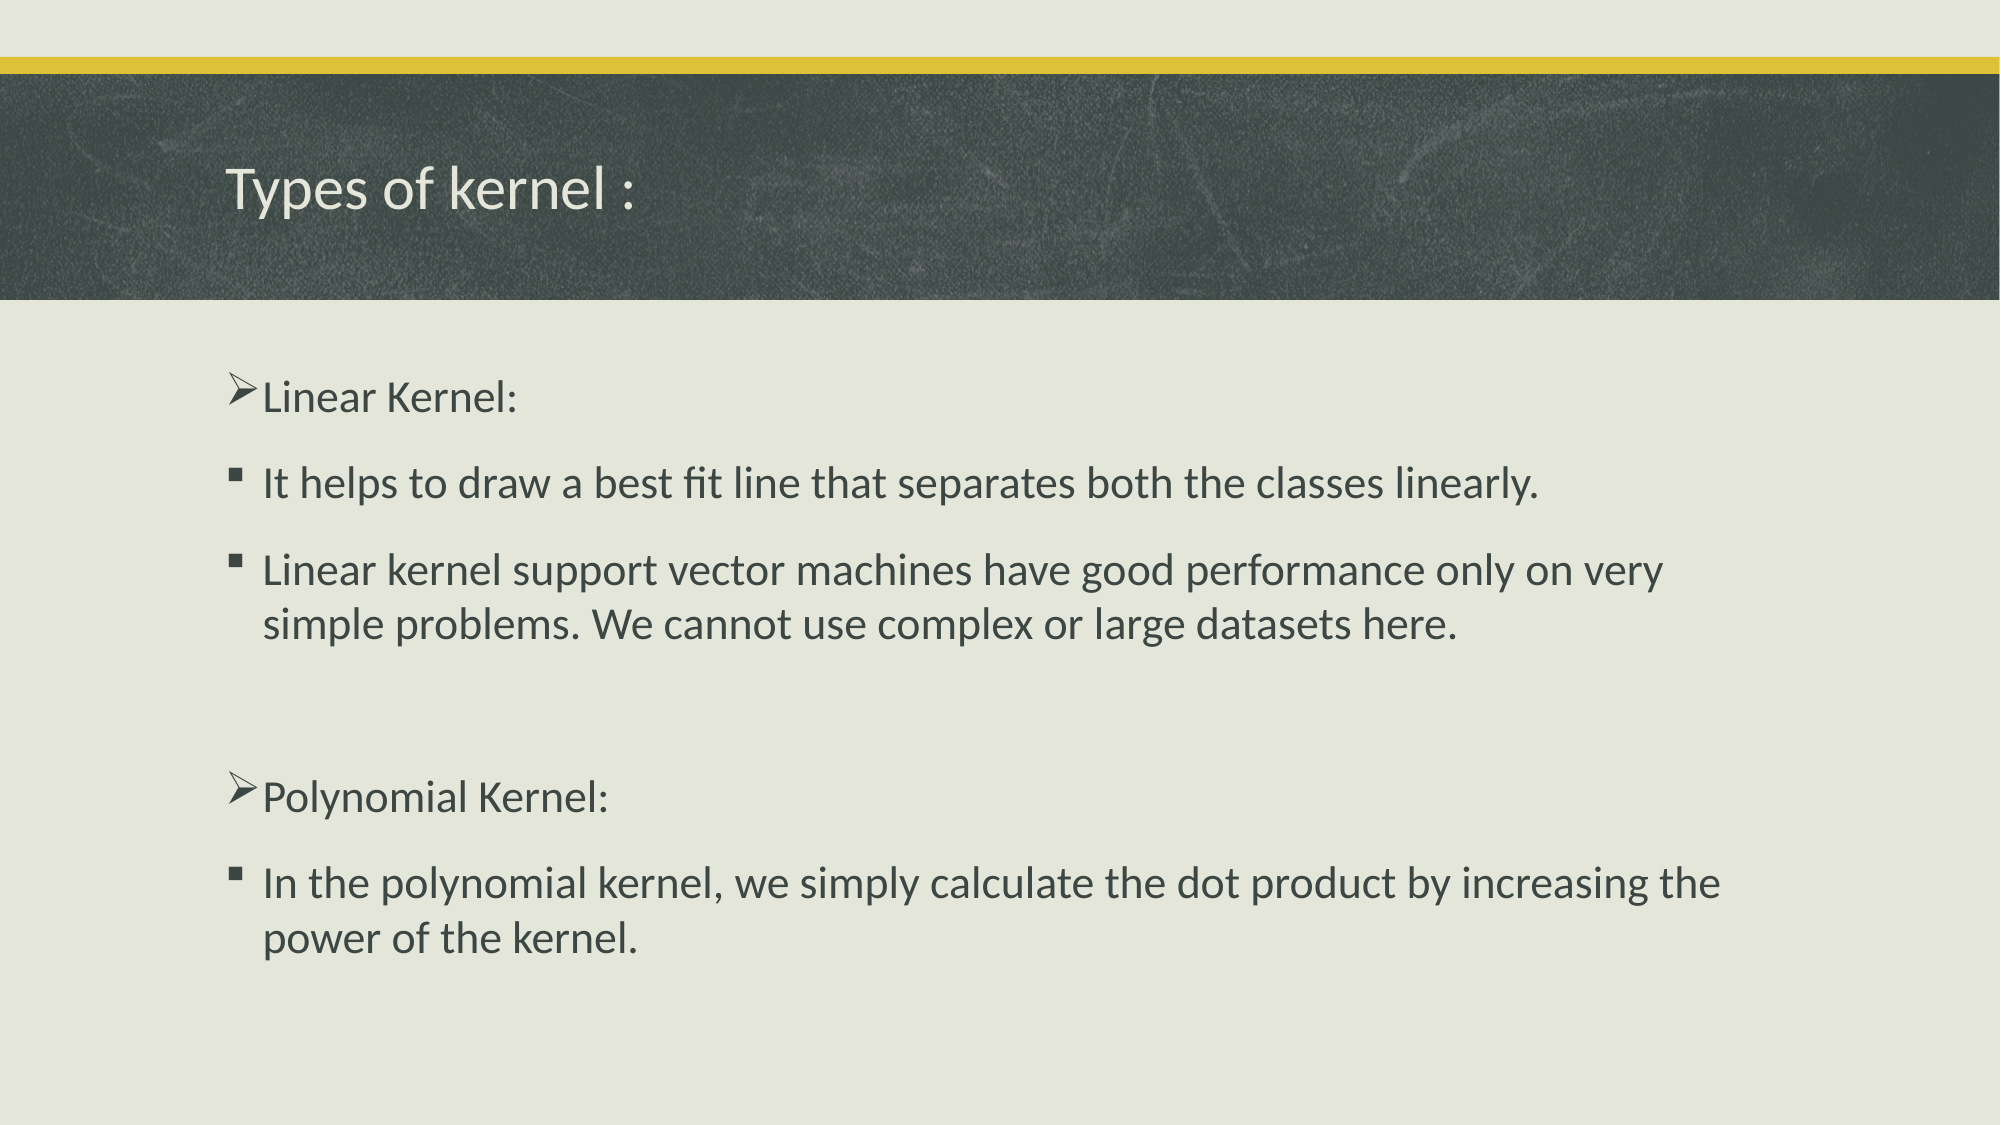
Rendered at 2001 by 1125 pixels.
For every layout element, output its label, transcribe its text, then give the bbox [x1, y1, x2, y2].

picture [0, 74, 2000, 300]
title Types of kernel : [210, 76, 1790, 300]
list Linear Kernel: It helps to draw a best fit line that separates both the classes linearly. Linear kernel support vector machines have good performance only on very simple problems. We cannot use complex or large datasets here. Polynomial Kernel: In the polynomial kernel, we simply calculate the dot product by increasing the power of the kernel. [210, 359, 1790, 1114]
